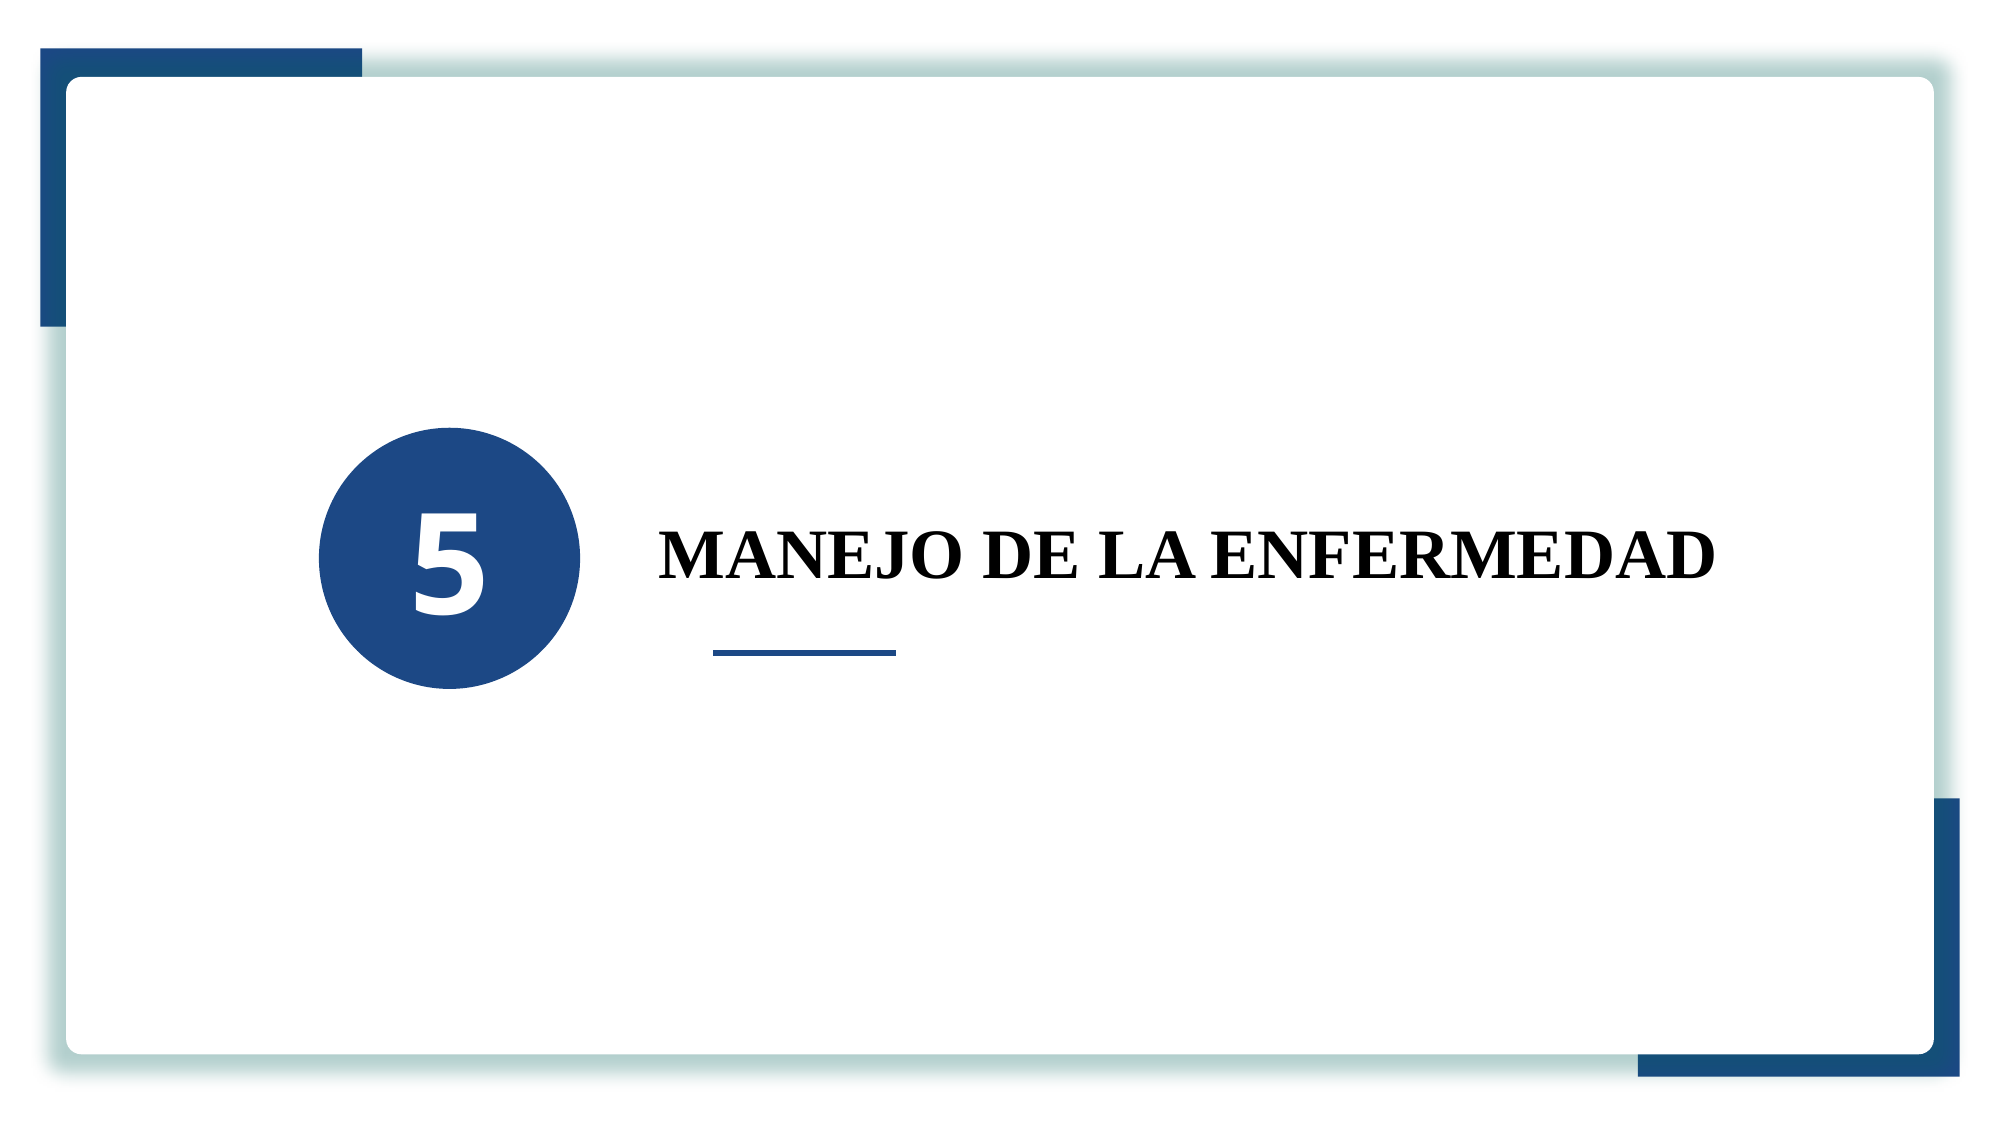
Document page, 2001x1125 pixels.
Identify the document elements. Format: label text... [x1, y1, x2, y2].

text_box [65, 75, 1935, 1056]
text_box [1951, 1066, 1961, 1078]
text_box 5 [317, 426, 580, 690]
text_box [39, 47, 363, 67]
text_box MANEJO DE LA ENFERMEDAD [580, 500, 1797, 603]
